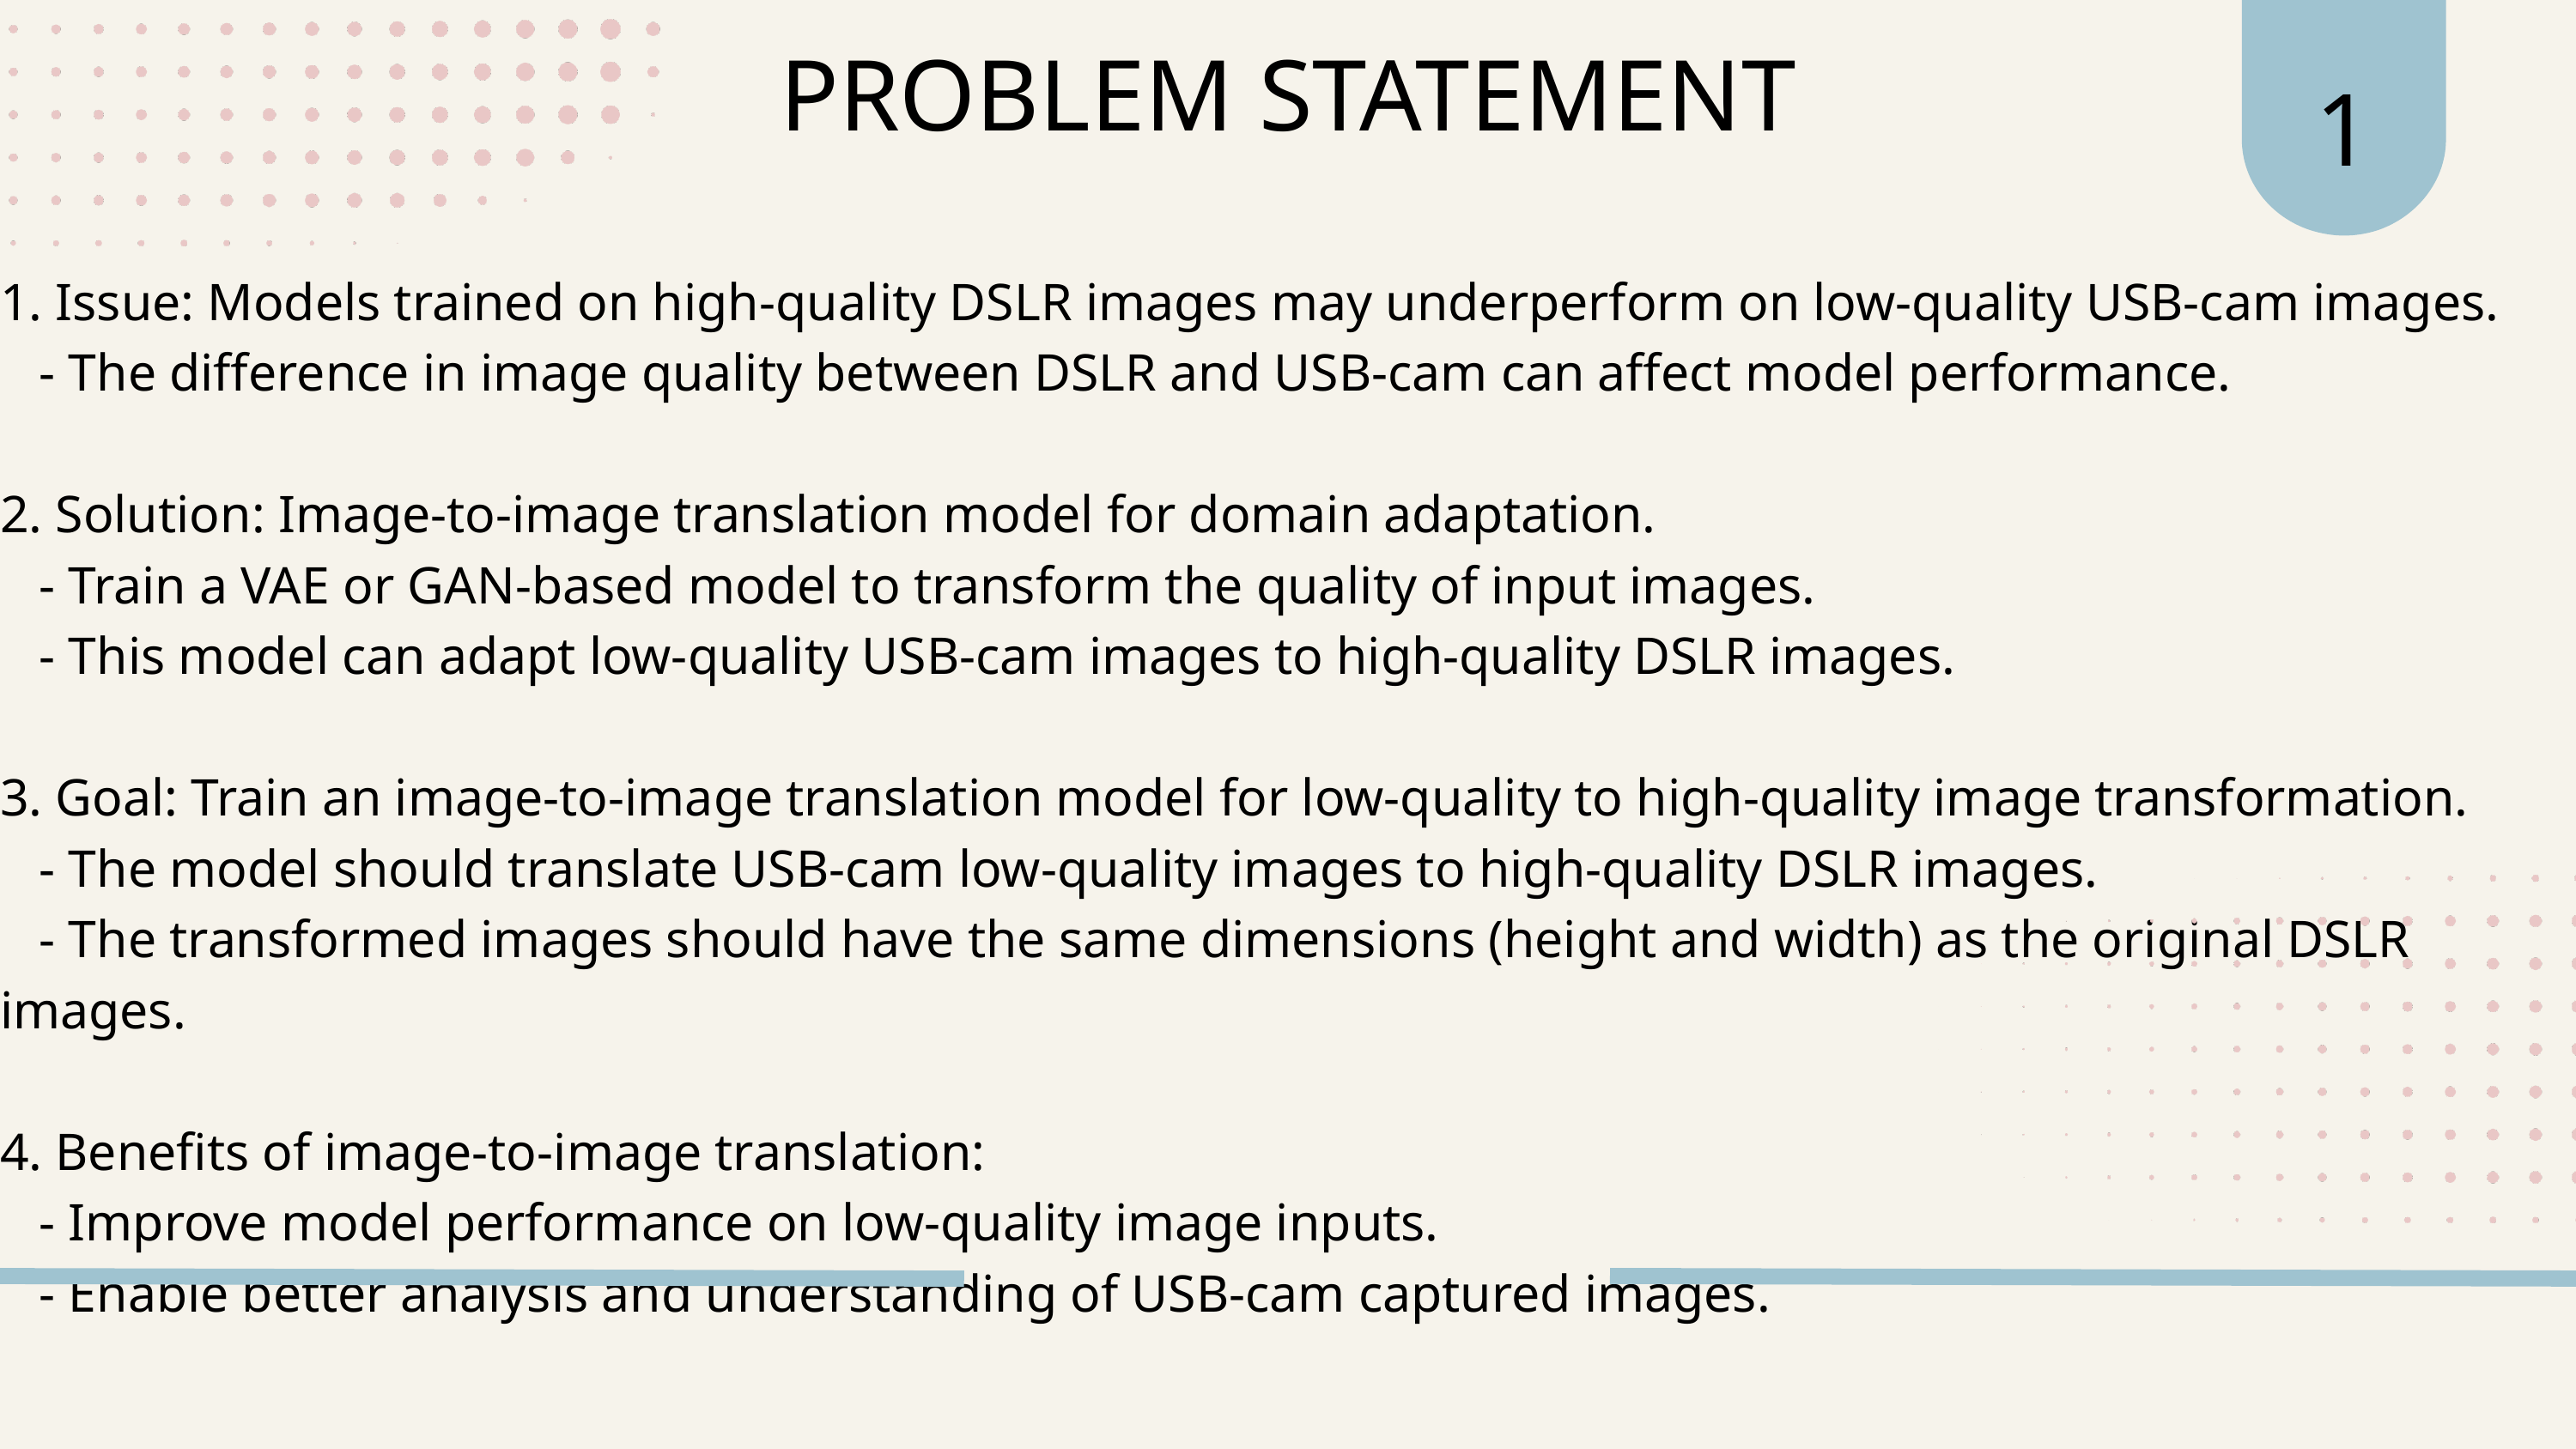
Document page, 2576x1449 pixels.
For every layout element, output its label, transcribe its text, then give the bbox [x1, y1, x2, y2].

text_box [1938, 874, 2576, 1223]
text_box PROBLEM STATEMENT [690, 13, 1886, 150]
text_box 1. Issue: Models trained on high-quality DSLR images may underperform on low-quality USB-cam images. - The difference in image quality between DSLR and USB-cam can affect model performance. 2. Solution: Image-to-image translation model for domain adaptation. - Train a VAE or GAN-based model to transform the quality of input images. - This model can adapt low-quality USB-cam images to high-quality DSLR images. 3. Goal: Train an image-to-image translation model for low-quality to high-quality image transformation. - The model should translate USB-cam low-quality images to high-quality DSLR images. - The transformed images should have the same dimensions (height and width) as the original DSLR images. 4. Benefits of image-to-image translation: - Improve model performance on low-quality image inputs. - Enable better analysis and understanding of USB-cam captured images. [0, 259, 2576, 1322]
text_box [2233, 0, 2455, 236]
text_box [0, 0, 660, 246]
